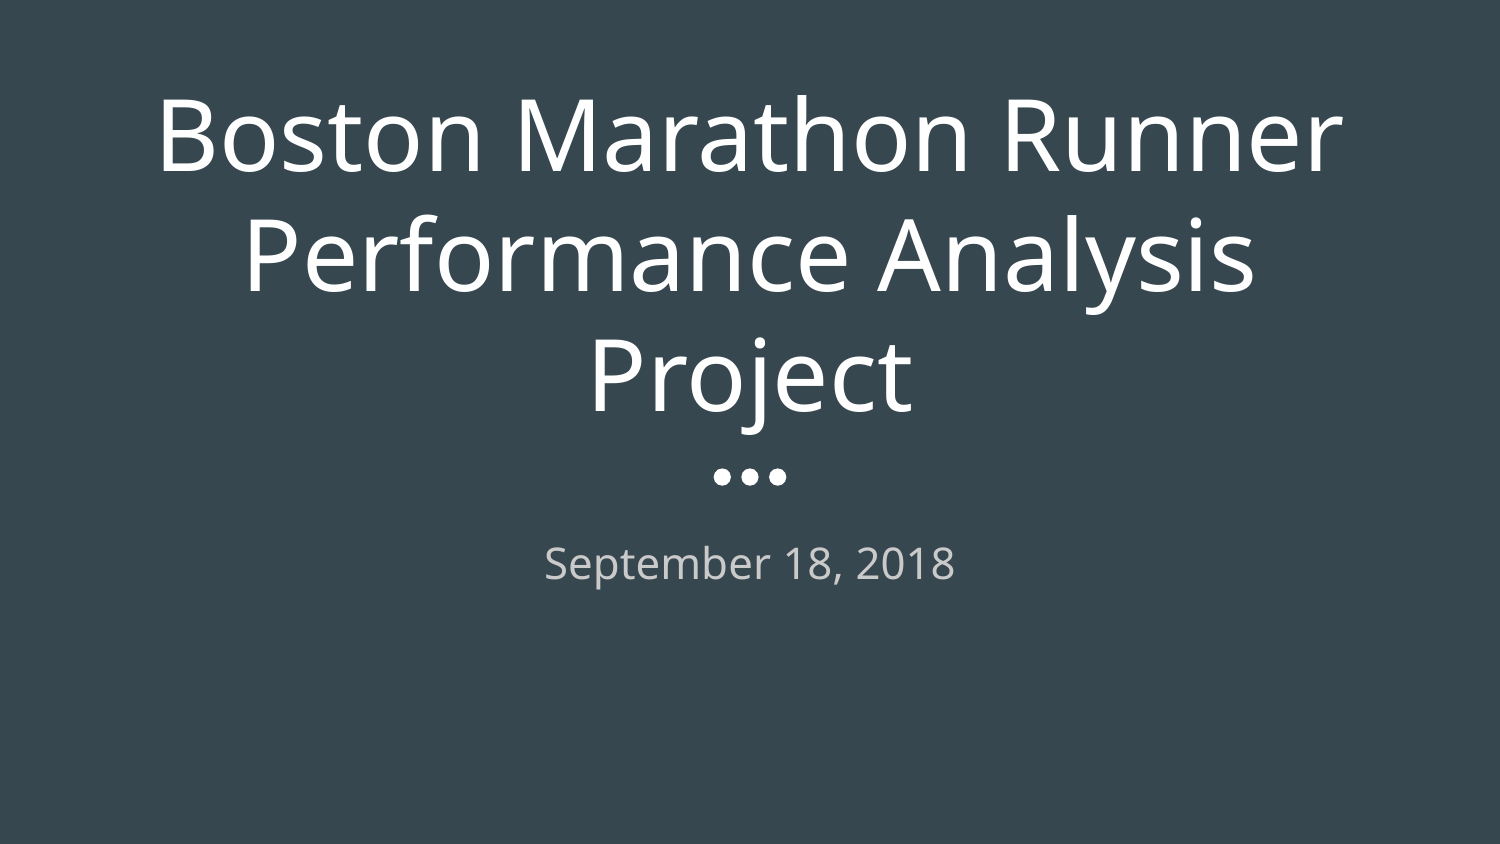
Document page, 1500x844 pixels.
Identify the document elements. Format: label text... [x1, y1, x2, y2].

subtitle September 18, 2018 [110, 520, 1390, 651]
title Boston Marathon Runner Performance Analysis Project [110, 162, 1390, 447]
